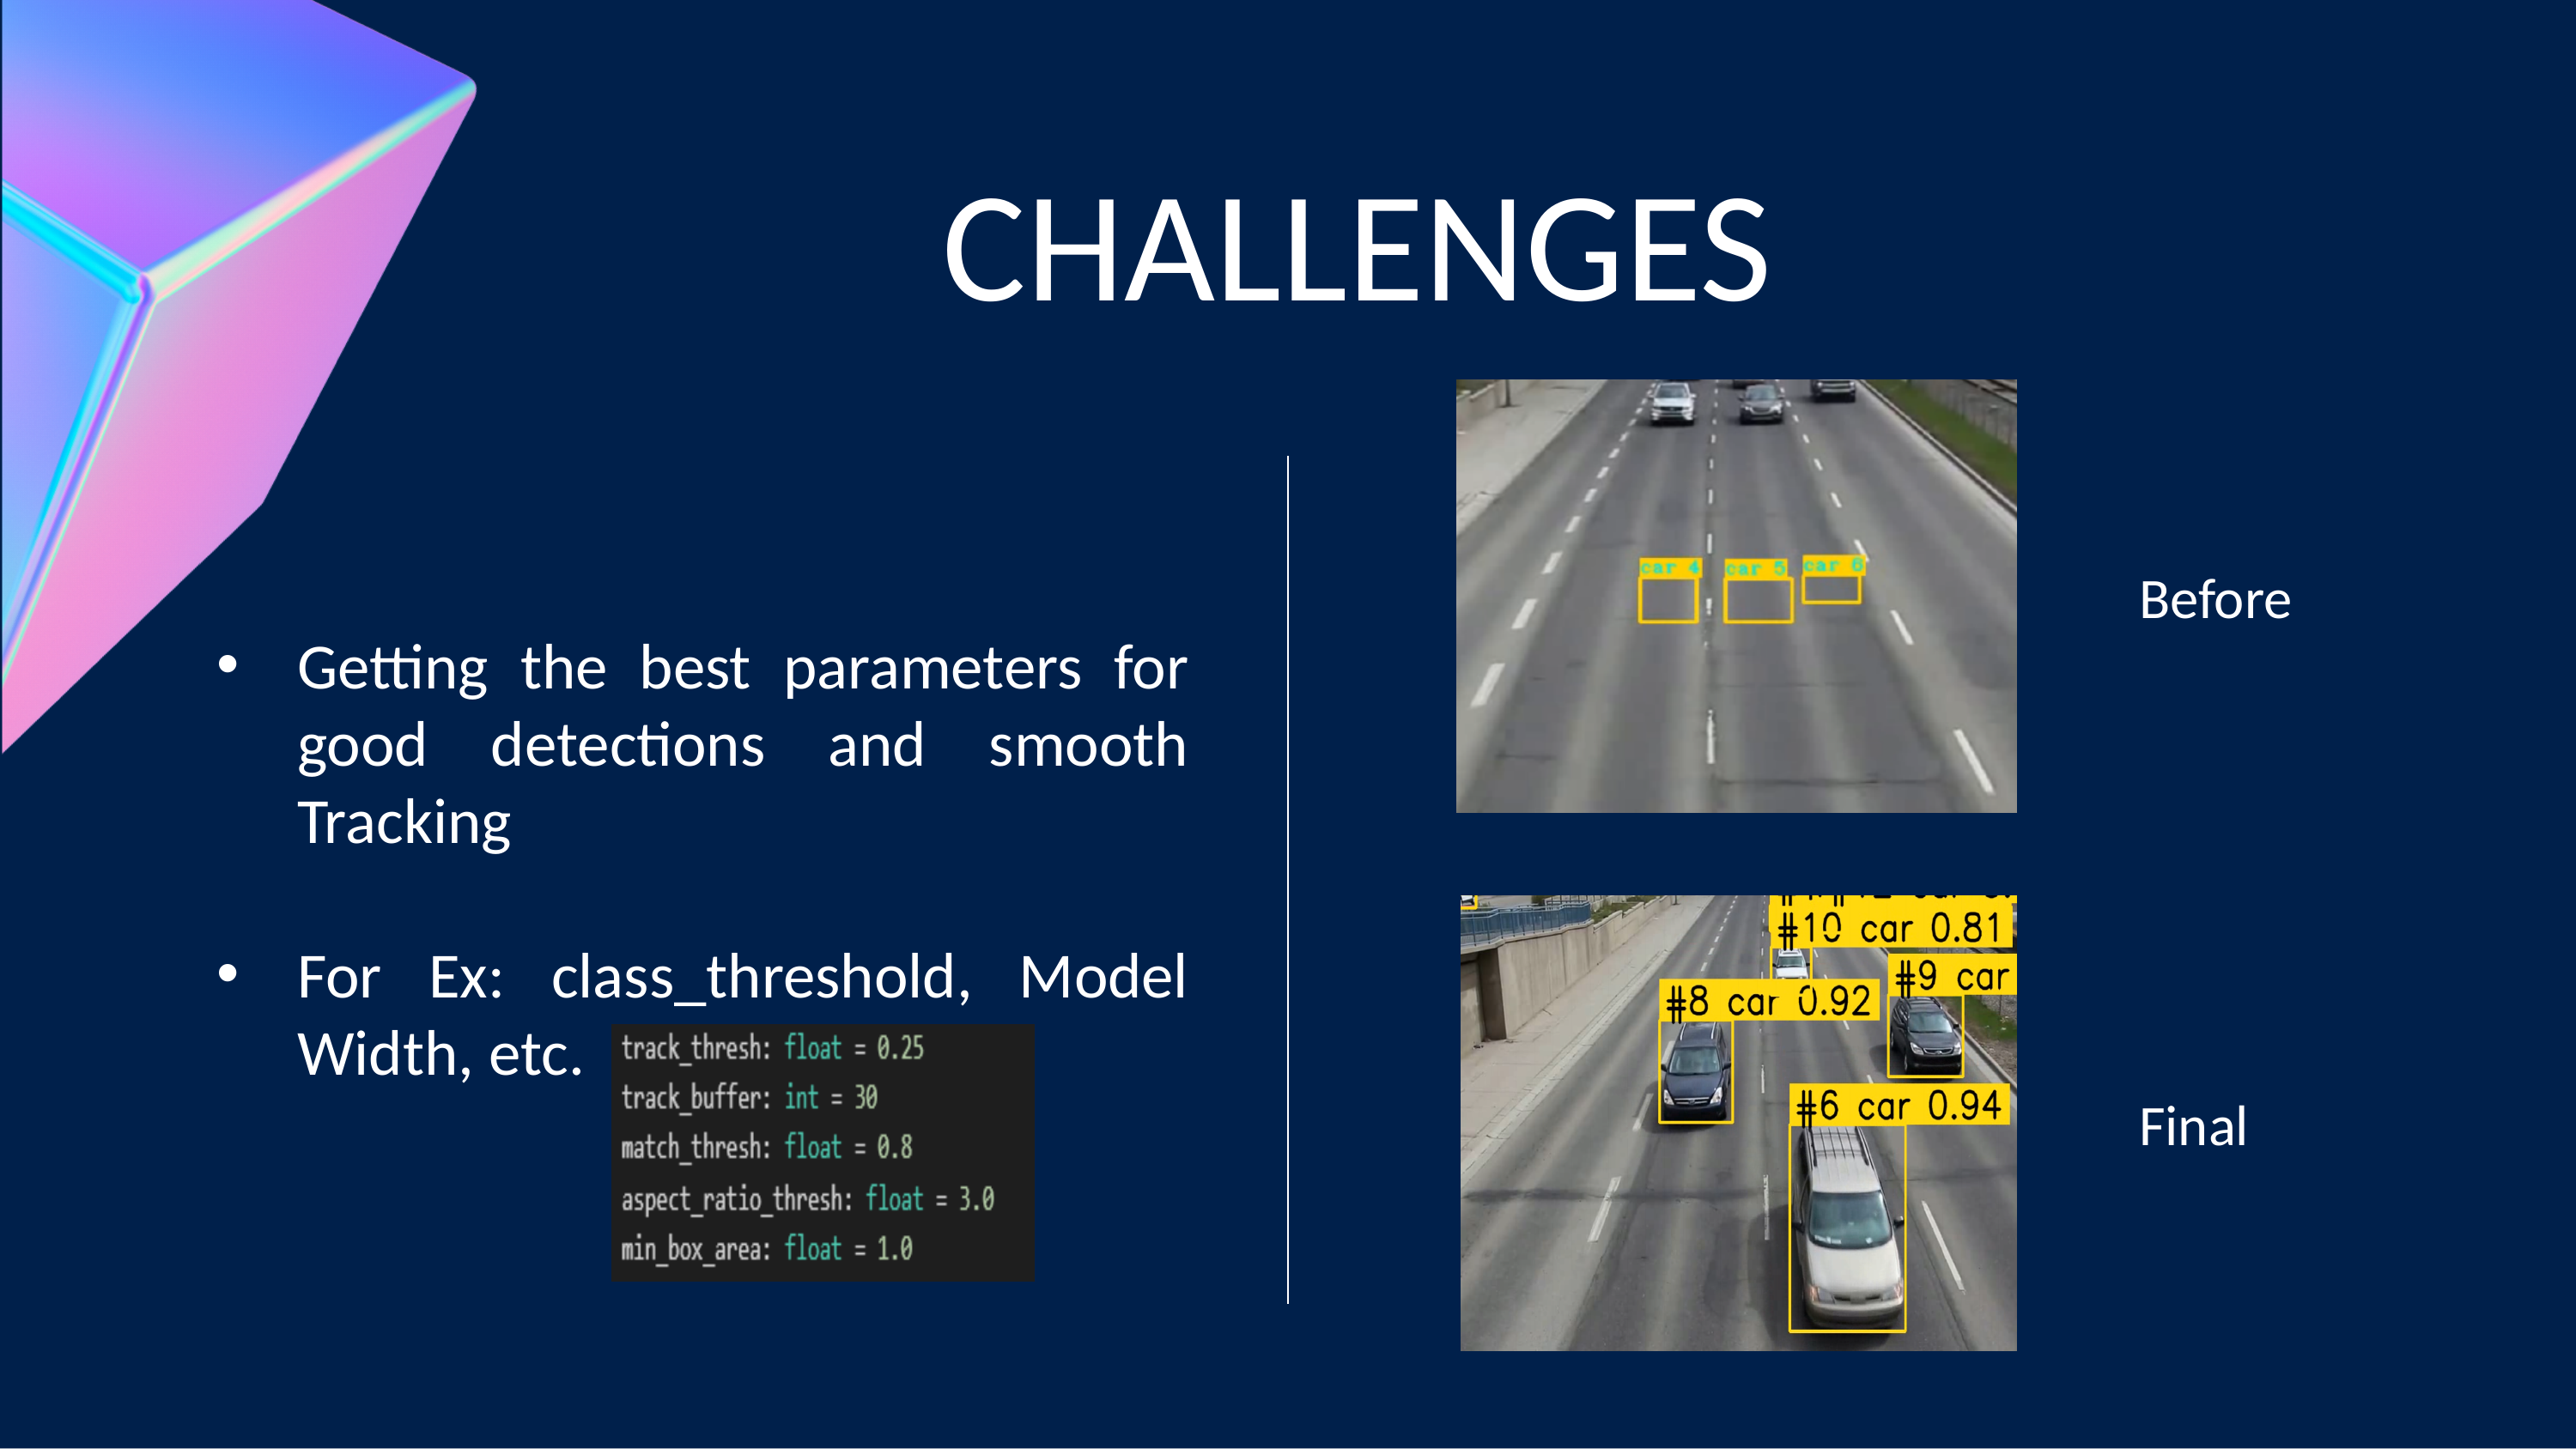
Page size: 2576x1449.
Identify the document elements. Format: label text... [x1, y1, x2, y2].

picture [1461, 895, 2018, 1351]
picture [2, 0, 494, 884]
text_box Getting the best parameters for good detections and smooth Tracking For Ex: class_threshold, Model Width, etc. [204, 617, 1202, 1094]
picture [611, 1024, 1035, 1282]
title CHALLENGES [497, 143, 2254, 335]
text_box Before [2126, 555, 2513, 637]
picture [1456, 379, 2018, 814]
text_box Final [2126, 1082, 2513, 1164]
